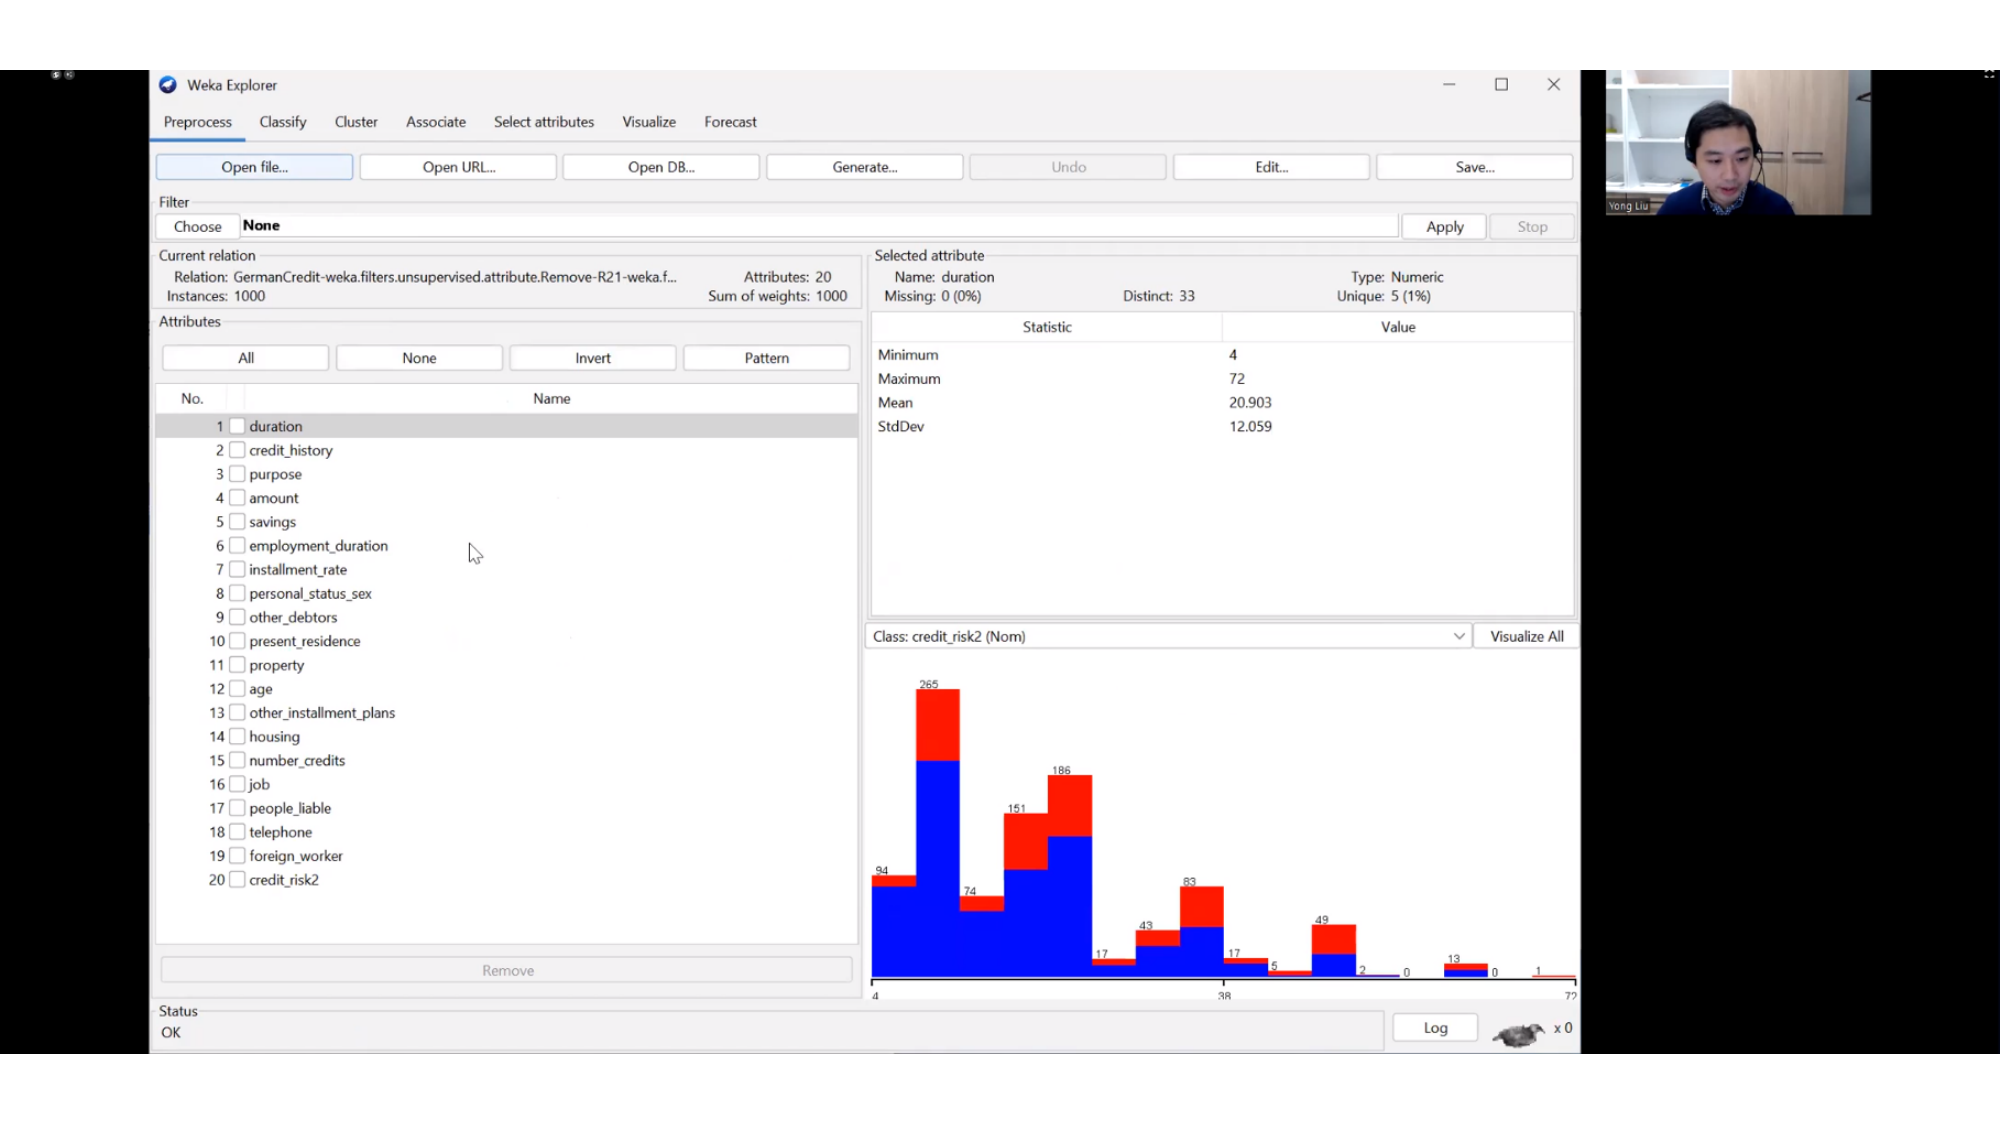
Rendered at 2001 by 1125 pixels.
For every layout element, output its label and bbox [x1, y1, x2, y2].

picture [0, 70, 2000, 1055]
